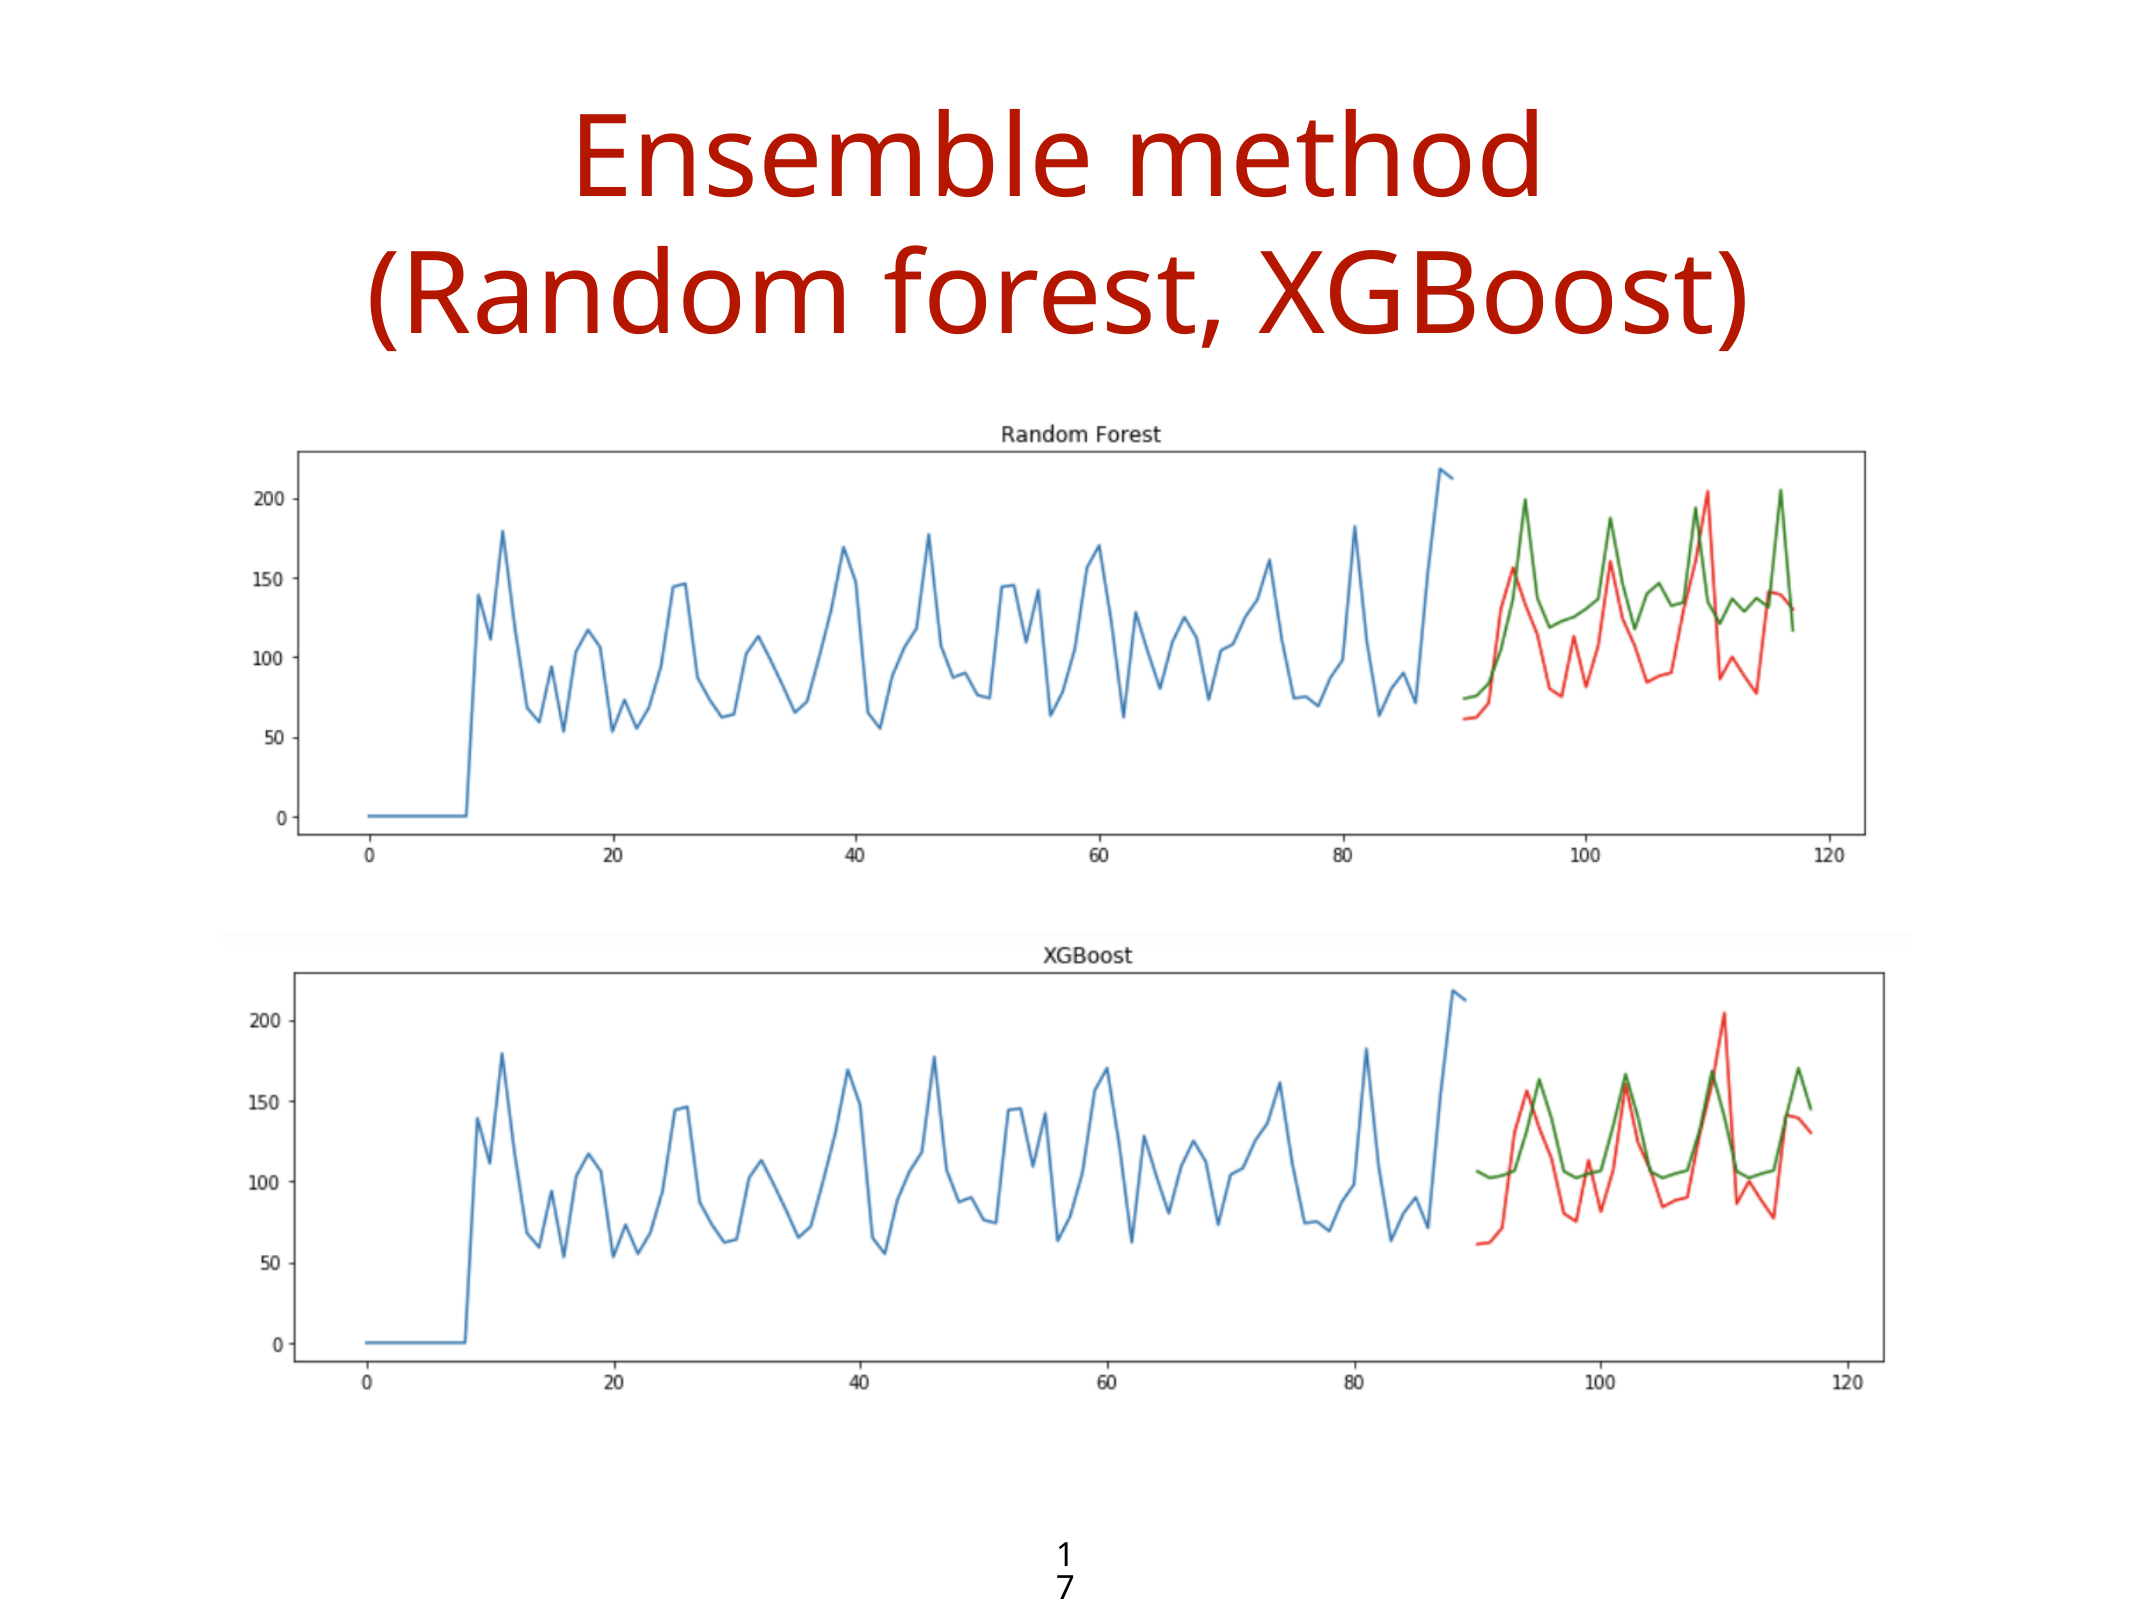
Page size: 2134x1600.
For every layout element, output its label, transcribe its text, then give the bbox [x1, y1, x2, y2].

picture [221, 932, 1912, 1413]
text_box Ensemble method (Random forest, XGBoost) [358, 73, 1759, 365]
slide_number 17 [1046, 1524, 1086, 1579]
picture [221, 409, 1902, 890]
